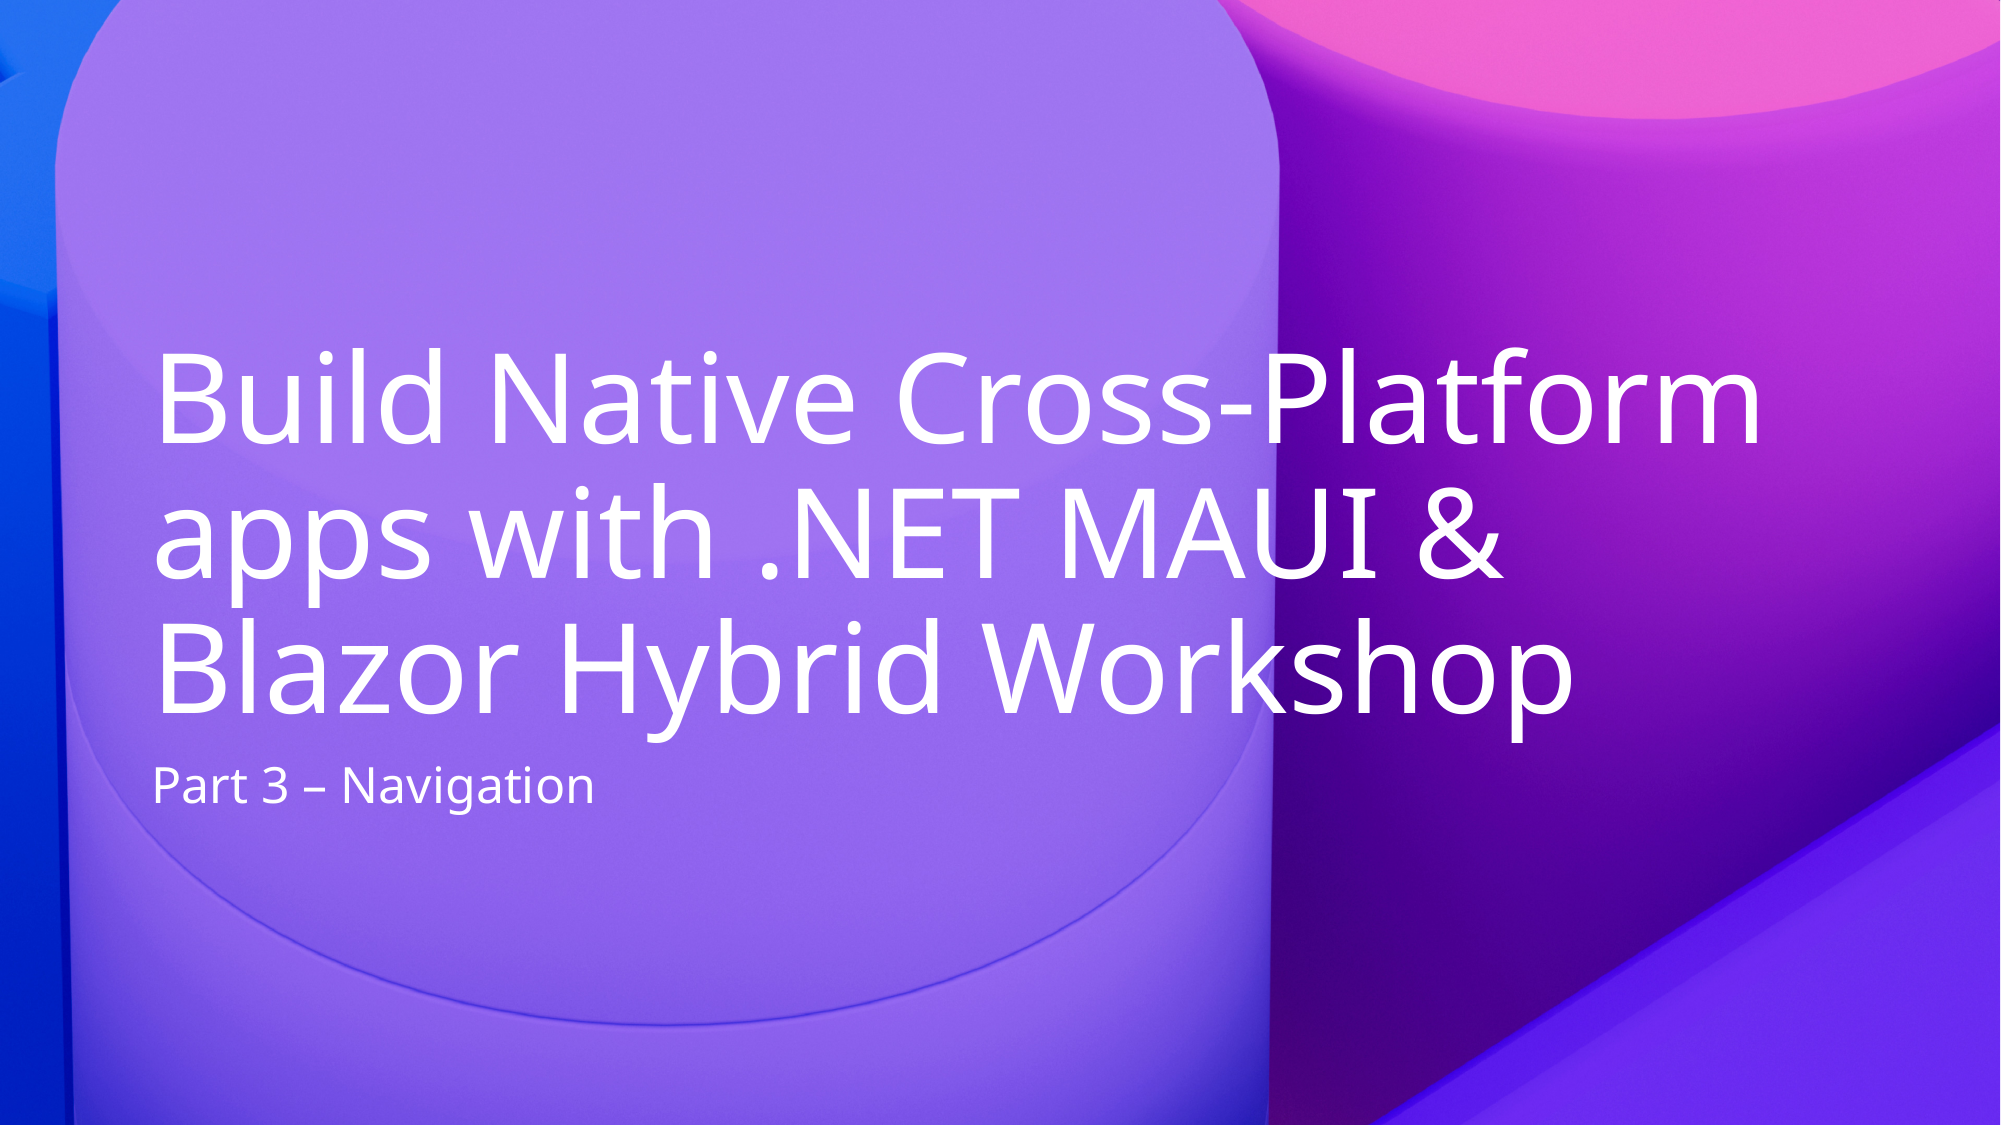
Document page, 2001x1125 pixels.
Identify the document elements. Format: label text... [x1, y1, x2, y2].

title Build Native Cross-Platform apps with .NET MAUI & Blazor Hybrid Workshop [136, 280, 1862, 749]
picture [0, 0, 2001, 1125]
list Part 3 – Navigation [136, 752, 1862, 999]
